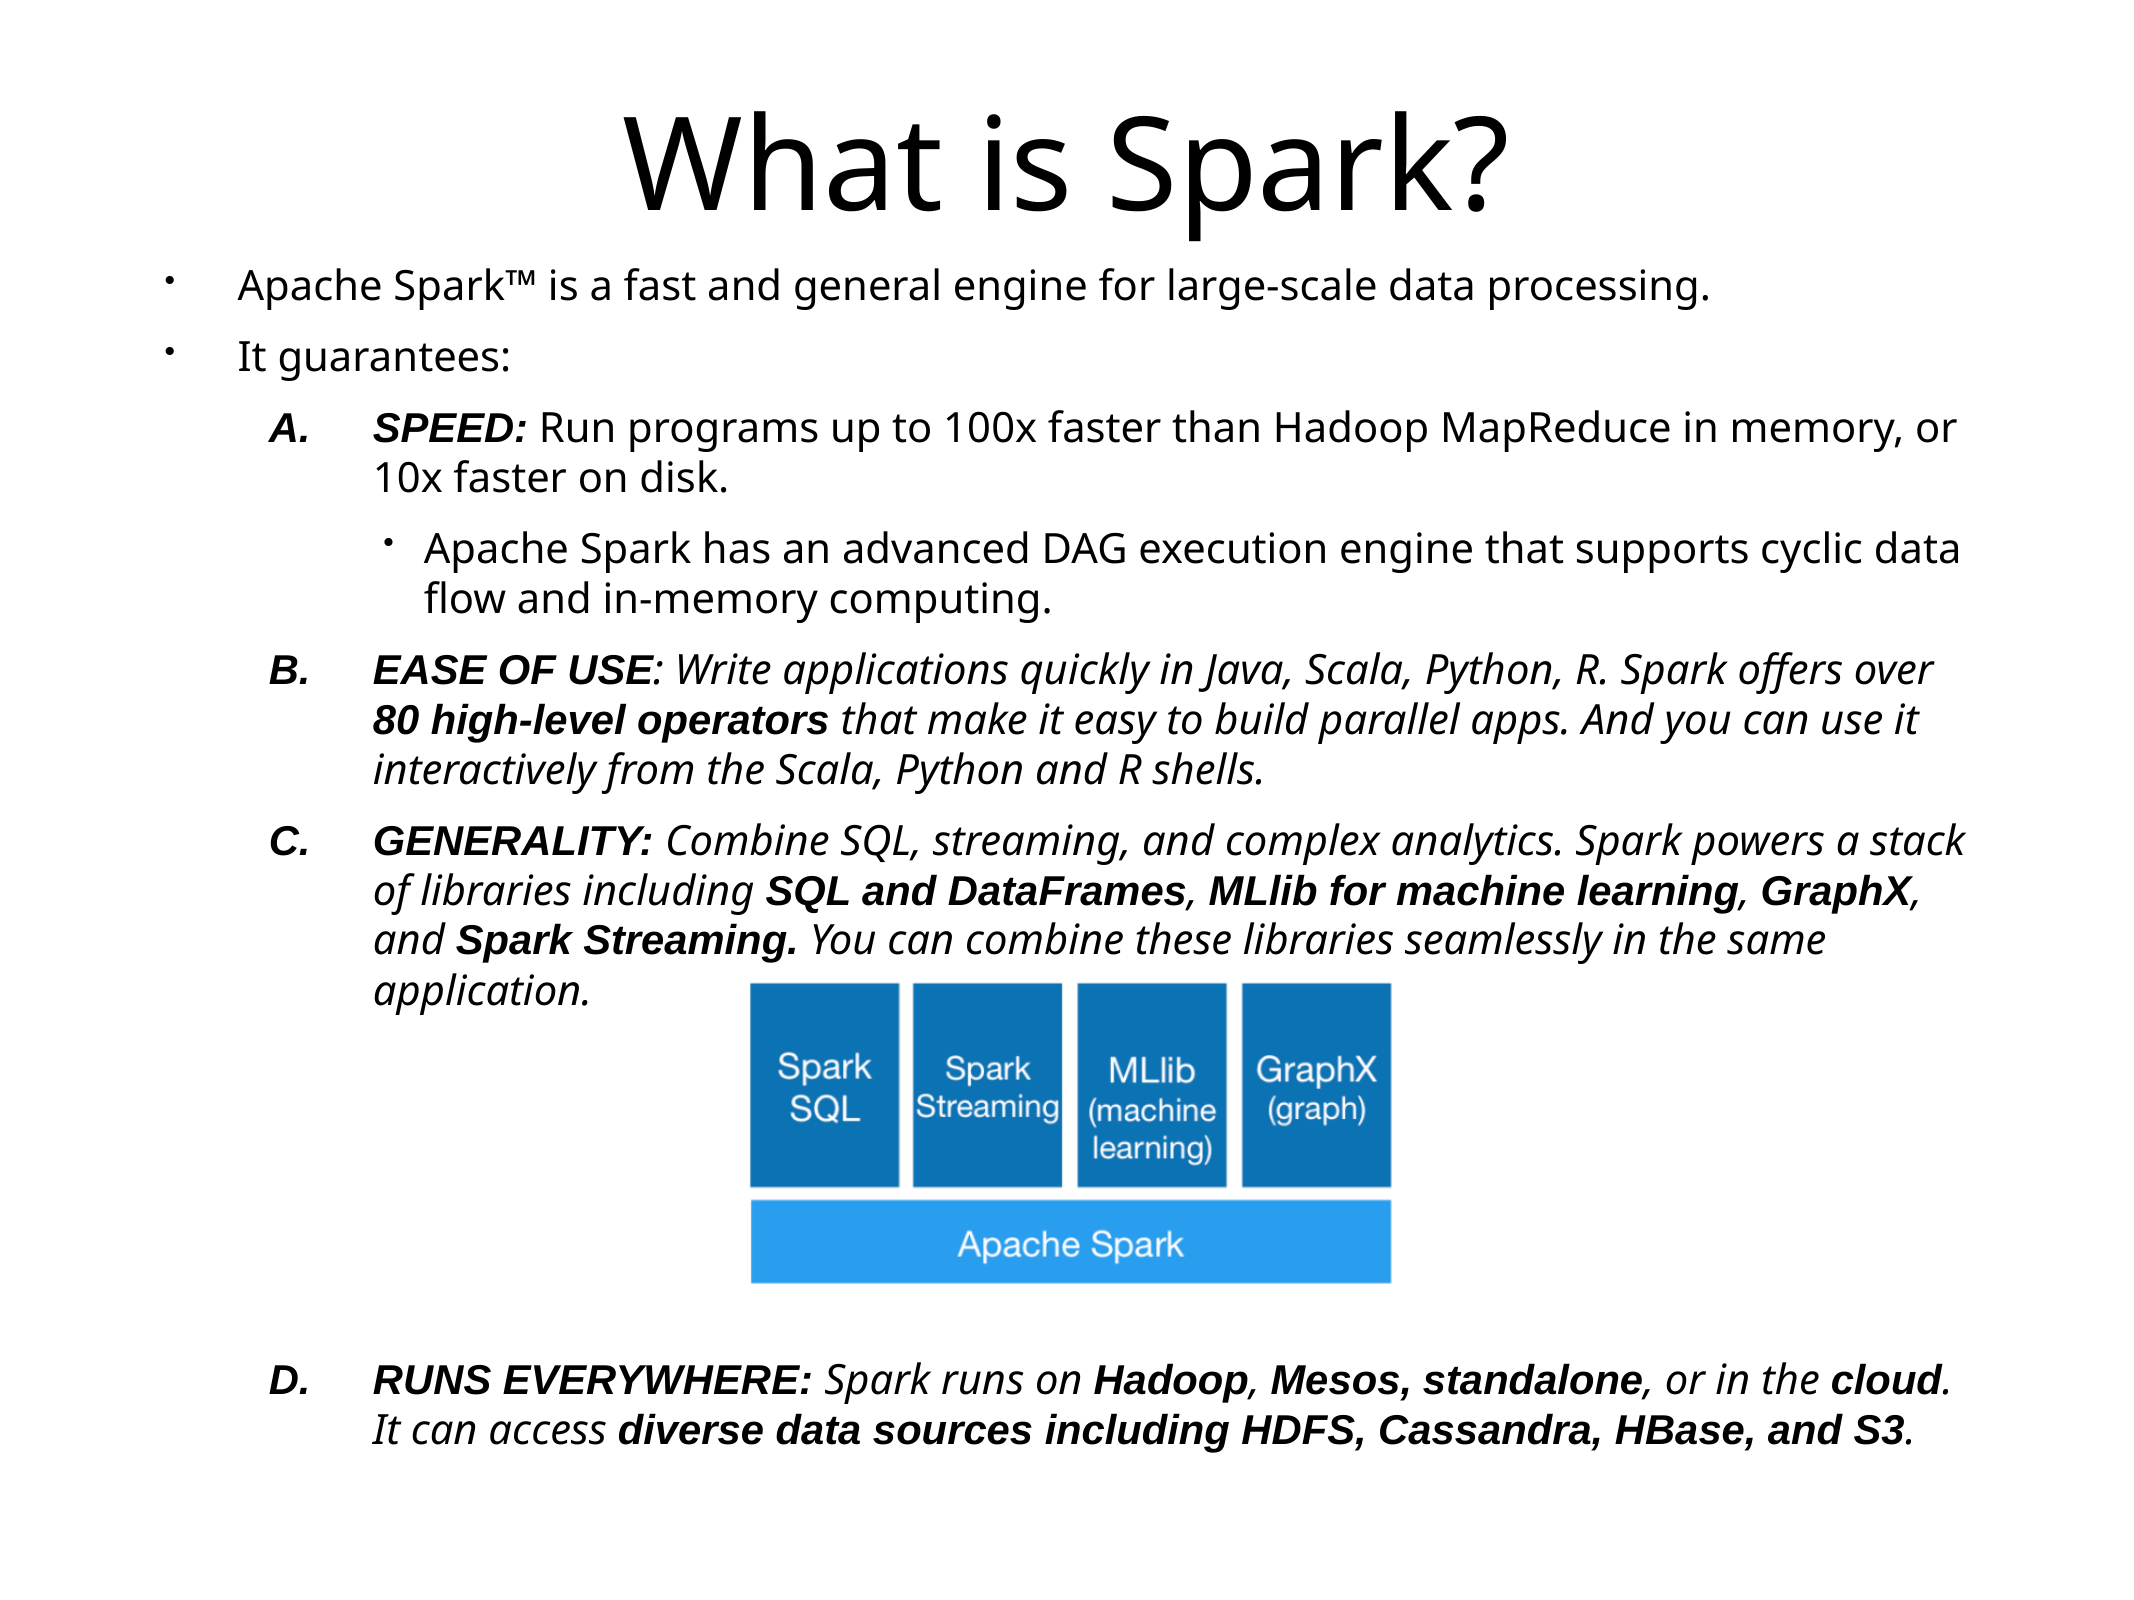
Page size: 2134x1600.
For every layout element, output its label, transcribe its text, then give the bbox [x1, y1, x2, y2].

list Apache Spark™ is a fast and general engine for large-scale data processing. It guarantees: SPEED: Run programs up to 100x faster than Hadoop MapReduce in memory, or 10x faster on disk. Apache Spark has an advanced DAG execution engine that supports cyclic data flow and in-memory computing. EASE OF USE: Write applications quickly in Java, Scala, Python, R. Spark offers over 80 high-level operators that make it easy to build parallel apps. And you can use it interactively from the Scala, Python and R shells. GENERALITY: Combine SQL, streaming, and complex analytics. Spark powers a stack of libraries including SQL and DataFrames, MLlib for machine learning, GraphX, and Spark Streaming. You can combine these libraries seamlessly in the same application. RUNS EVERYWHERE: Spark runs on Hadoop, Mesos, standalone, or in the cloud. It can access diverse data sources including HDFS, Cassandra, HBase, and S3. [155, 250, 1978, 1459]
title What is Spark? [155, 72, 1978, 245]
picture [723, 962, 1410, 1300]
